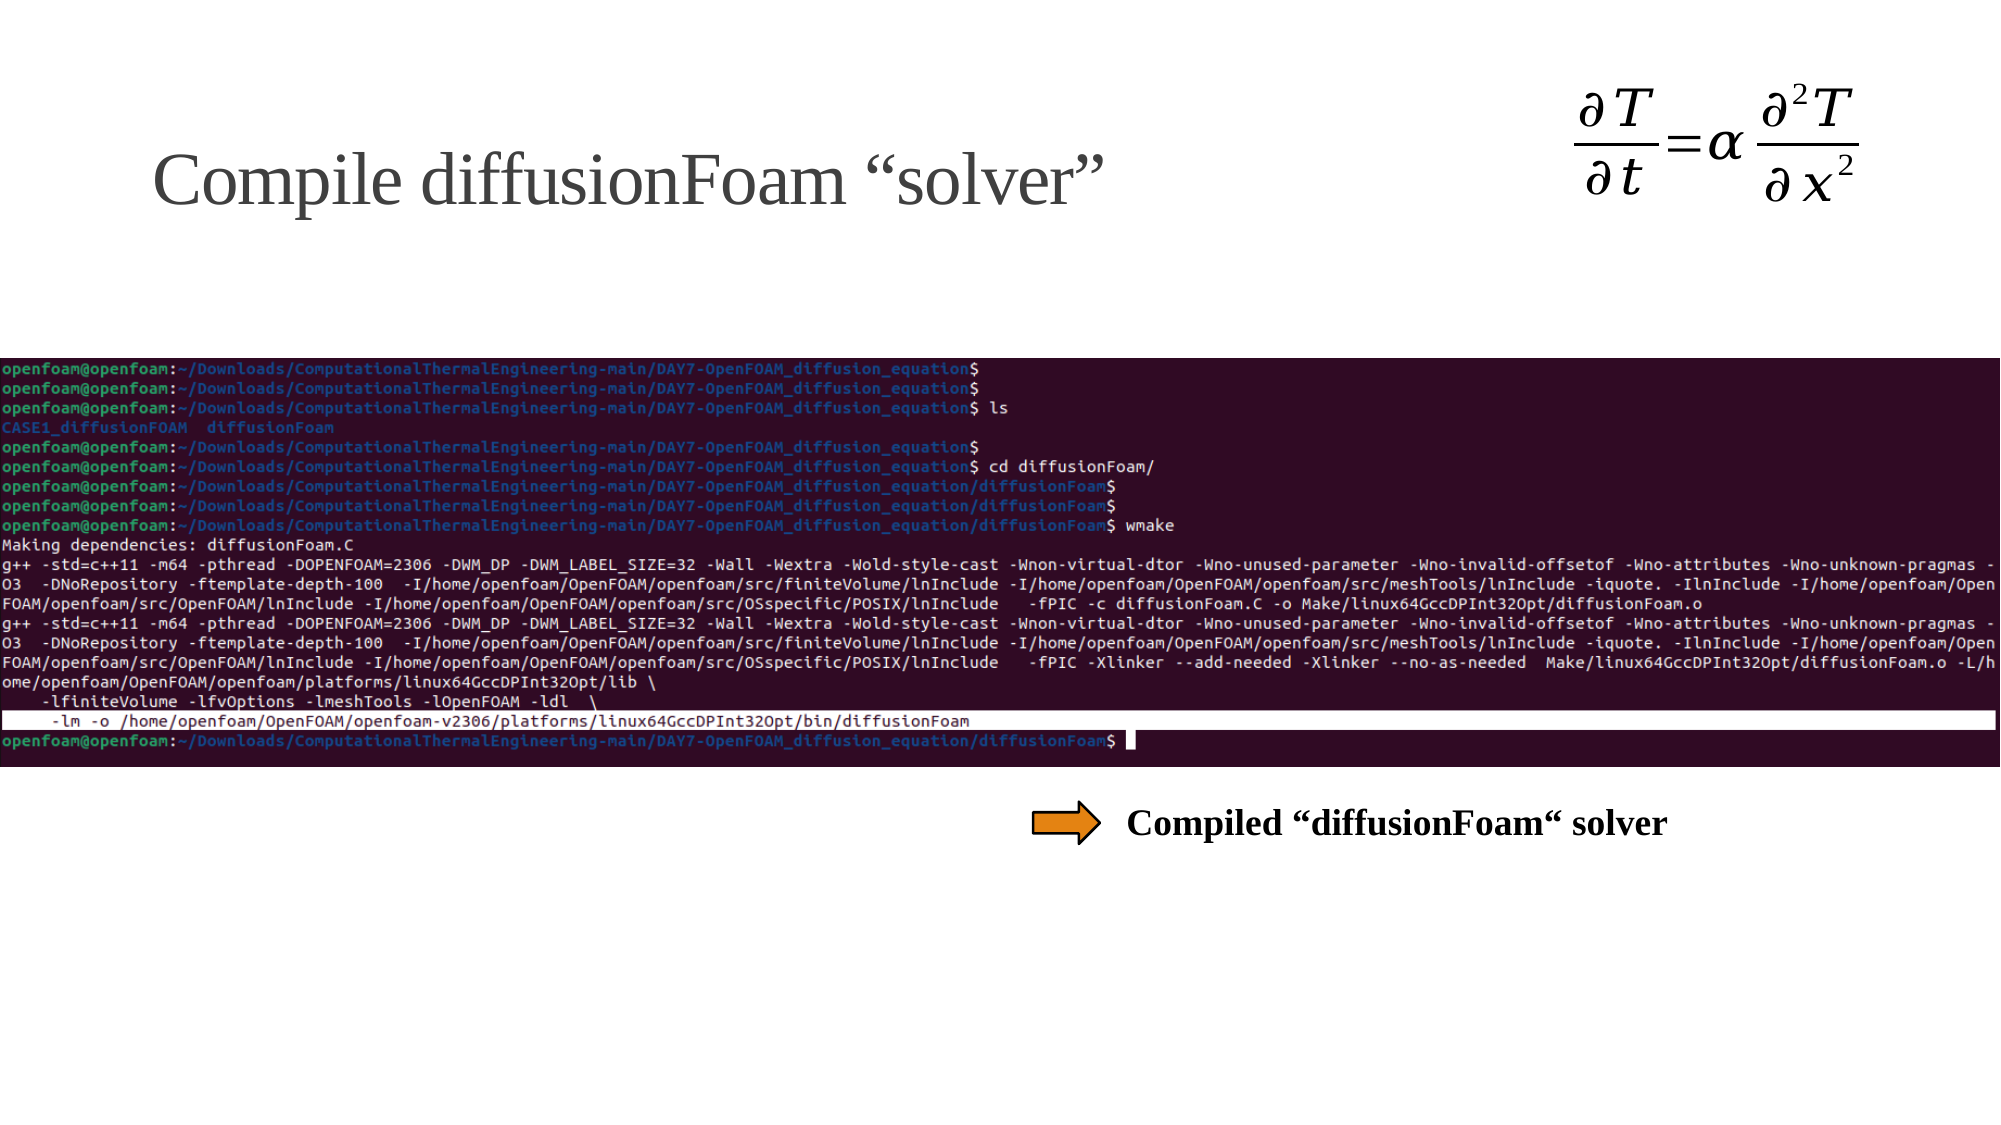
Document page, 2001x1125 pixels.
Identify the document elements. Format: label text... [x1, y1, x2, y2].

text_box [1031, 800, 1101, 846]
picture [0, 357, 2000, 768]
text_box Compiled “diffusionFoam“ solver [1111, 790, 1739, 851]
text_box Compile diffusionFoam “solver” [137, 59, 1442, 228]
